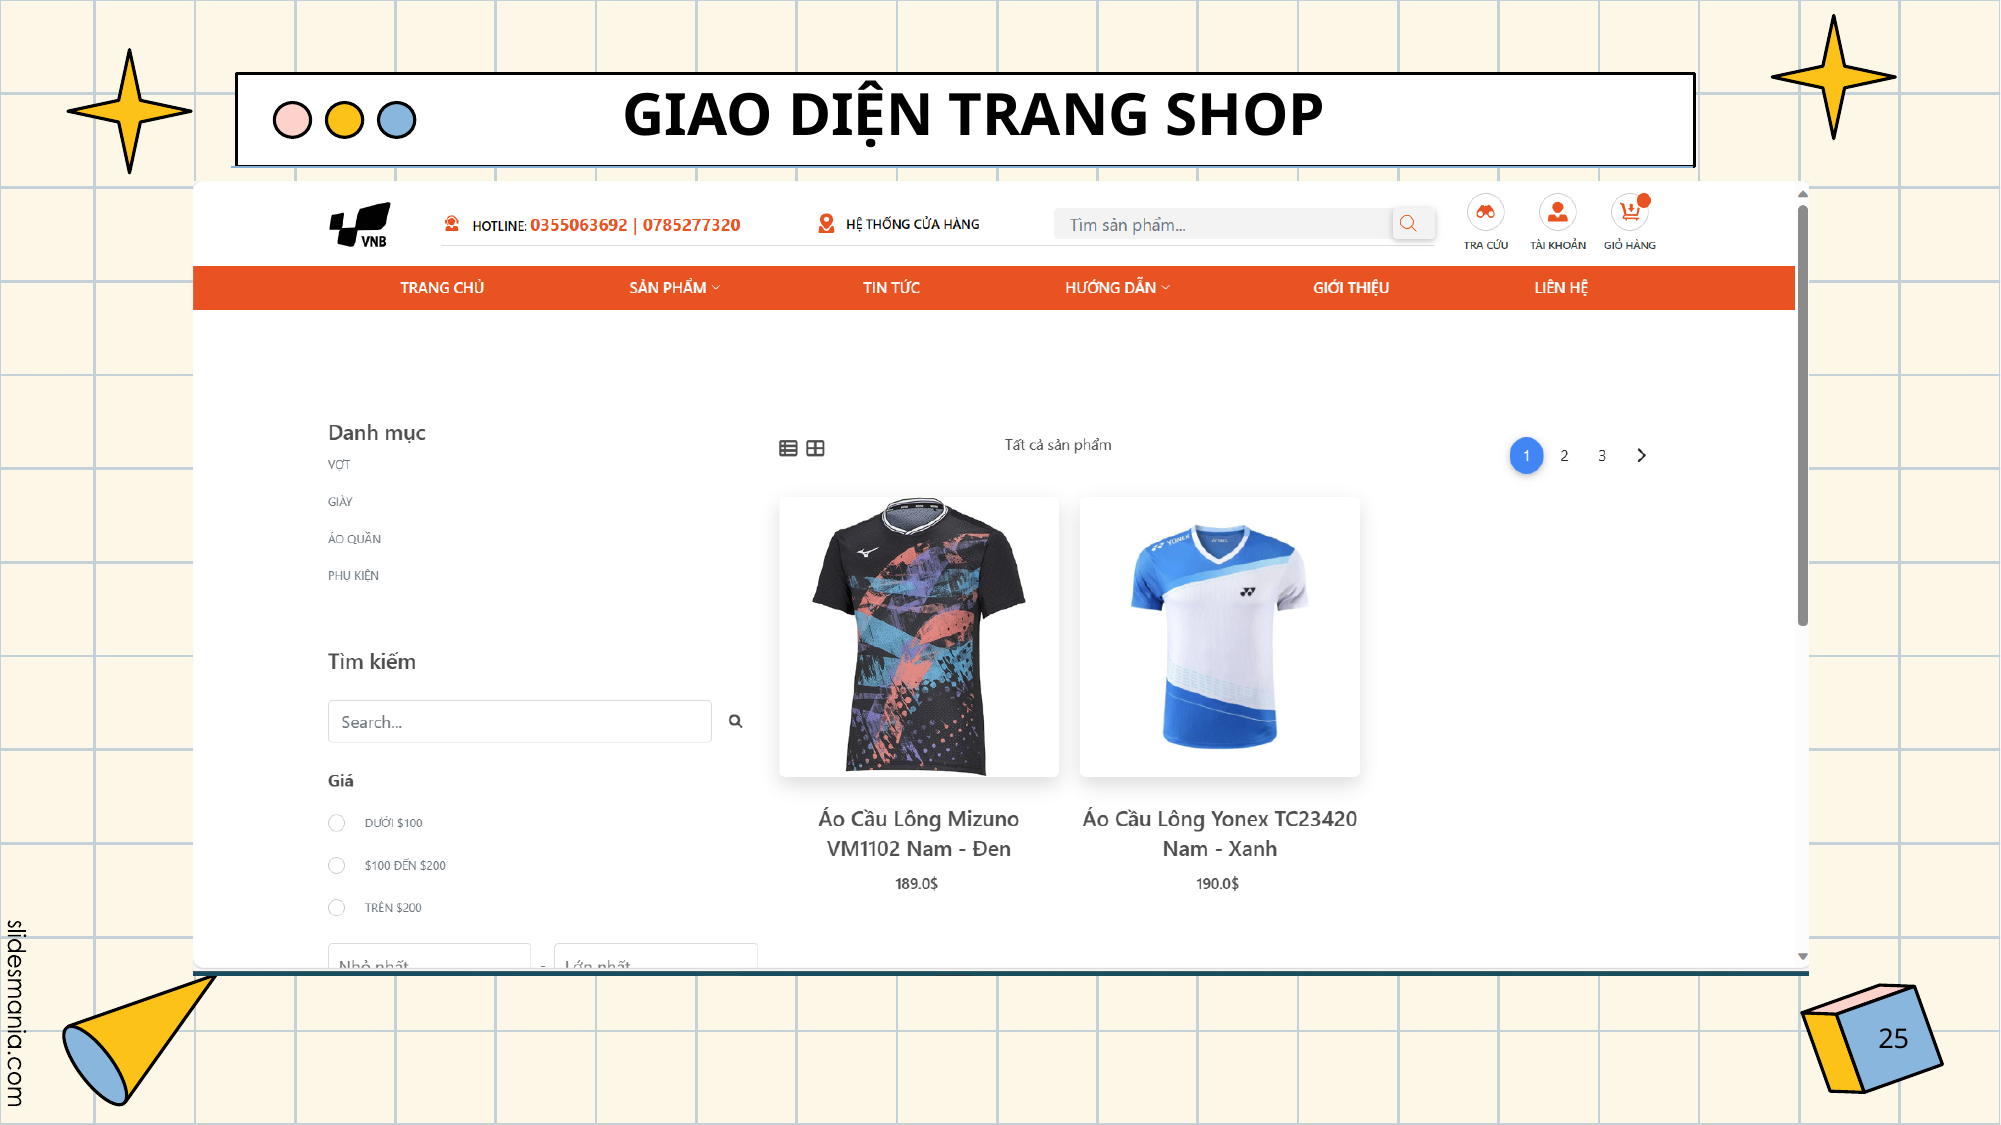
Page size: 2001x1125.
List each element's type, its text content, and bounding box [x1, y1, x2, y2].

title GIAO DIỆN TRANG SHOP [231, 56, 1717, 179]
slide_number 25 [1833, 996, 1954, 1083]
picture [193, 181, 1810, 977]
